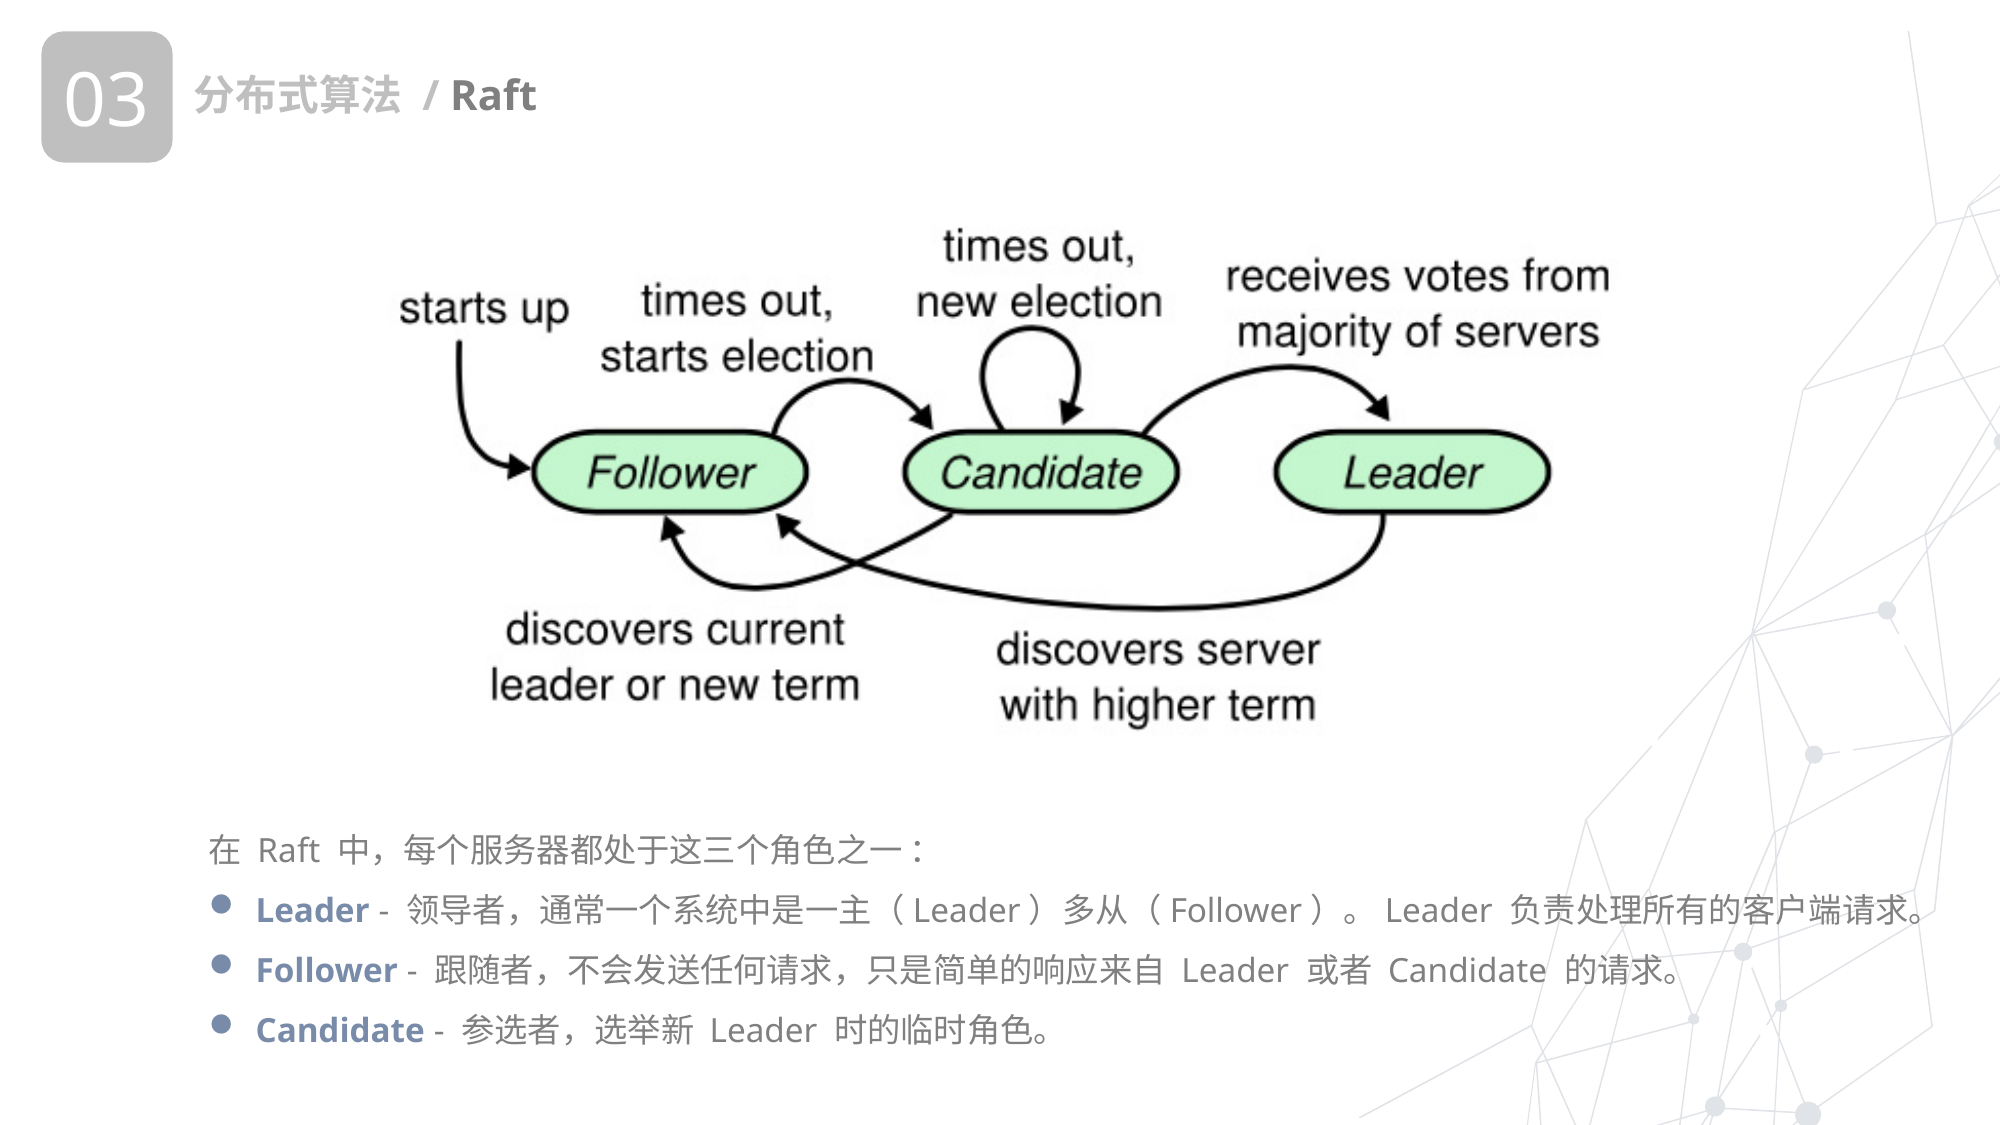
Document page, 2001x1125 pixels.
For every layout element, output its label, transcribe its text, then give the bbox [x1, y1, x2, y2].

text_box [1658, 30, 2000, 801]
text_box [1656, 1056, 1892, 1125]
text_box 在 Raft 中，每个服务器都处于这三个角色之一 ： Leader - 领导者，通常一个系统中是一主（Leader）多从（Follower）。Leader 负责处理所有的客户端请求。 Follower - 跟随者，不会发送任何请求，只是简单的响应来自 Leader 或者 Candidate 的请求。 Candidate - 参选者，选举新 Leader 时的临时角色。 [194, 801, 1953, 1056]
text_box [1601, 746, 1653, 801]
text_box 03 [41, 31, 173, 163]
text_box 分布式算法 / Raft [194, 35, 1146, 138]
picture [356, 161, 1658, 746]
text_box [1526, 1056, 1577, 1125]
text_box [1358, 1056, 1477, 1119]
text_box [1589, 1056, 1609, 1125]
